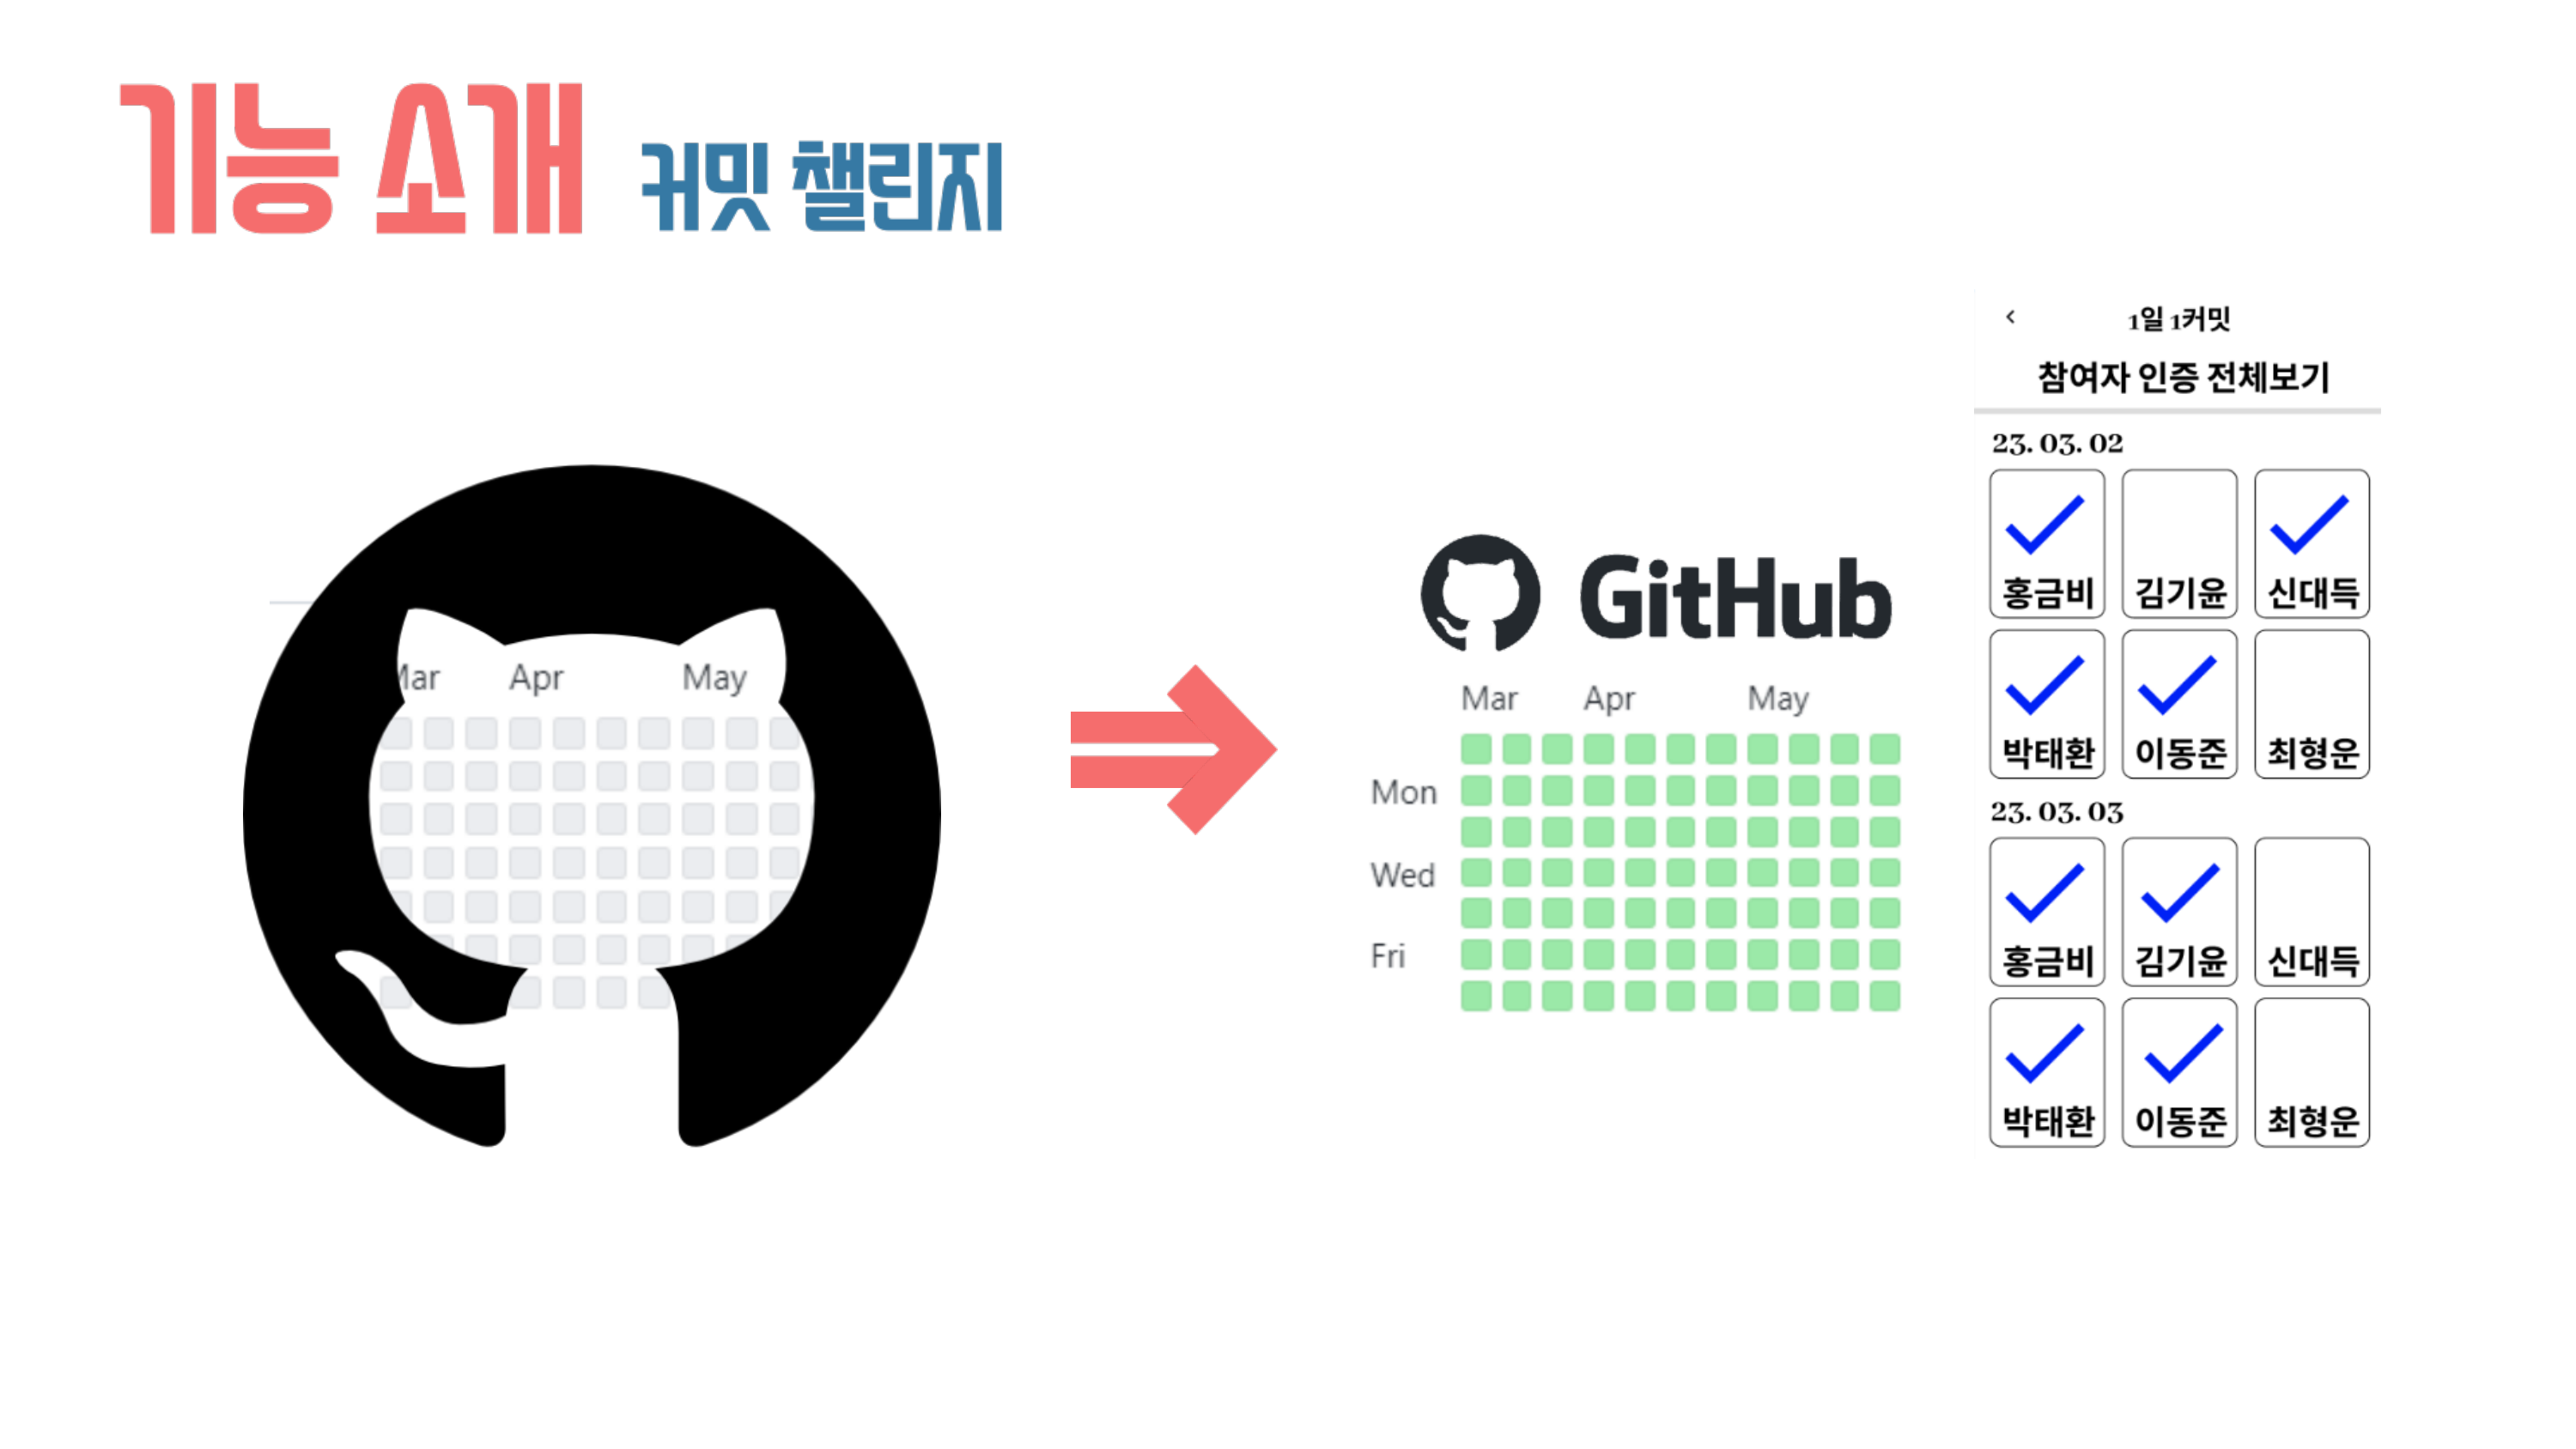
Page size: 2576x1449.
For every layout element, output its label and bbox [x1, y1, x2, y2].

text_box [242, 457, 941, 1155]
text_box [1412, 457, 1903, 731]
picture [88, 7, 1102, 321]
text_box [1071, 712, 1162, 788]
text_box [1974, 289, 2381, 1160]
text_box [1166, 664, 1279, 835]
text_box [1337, 657, 1903, 1042]
